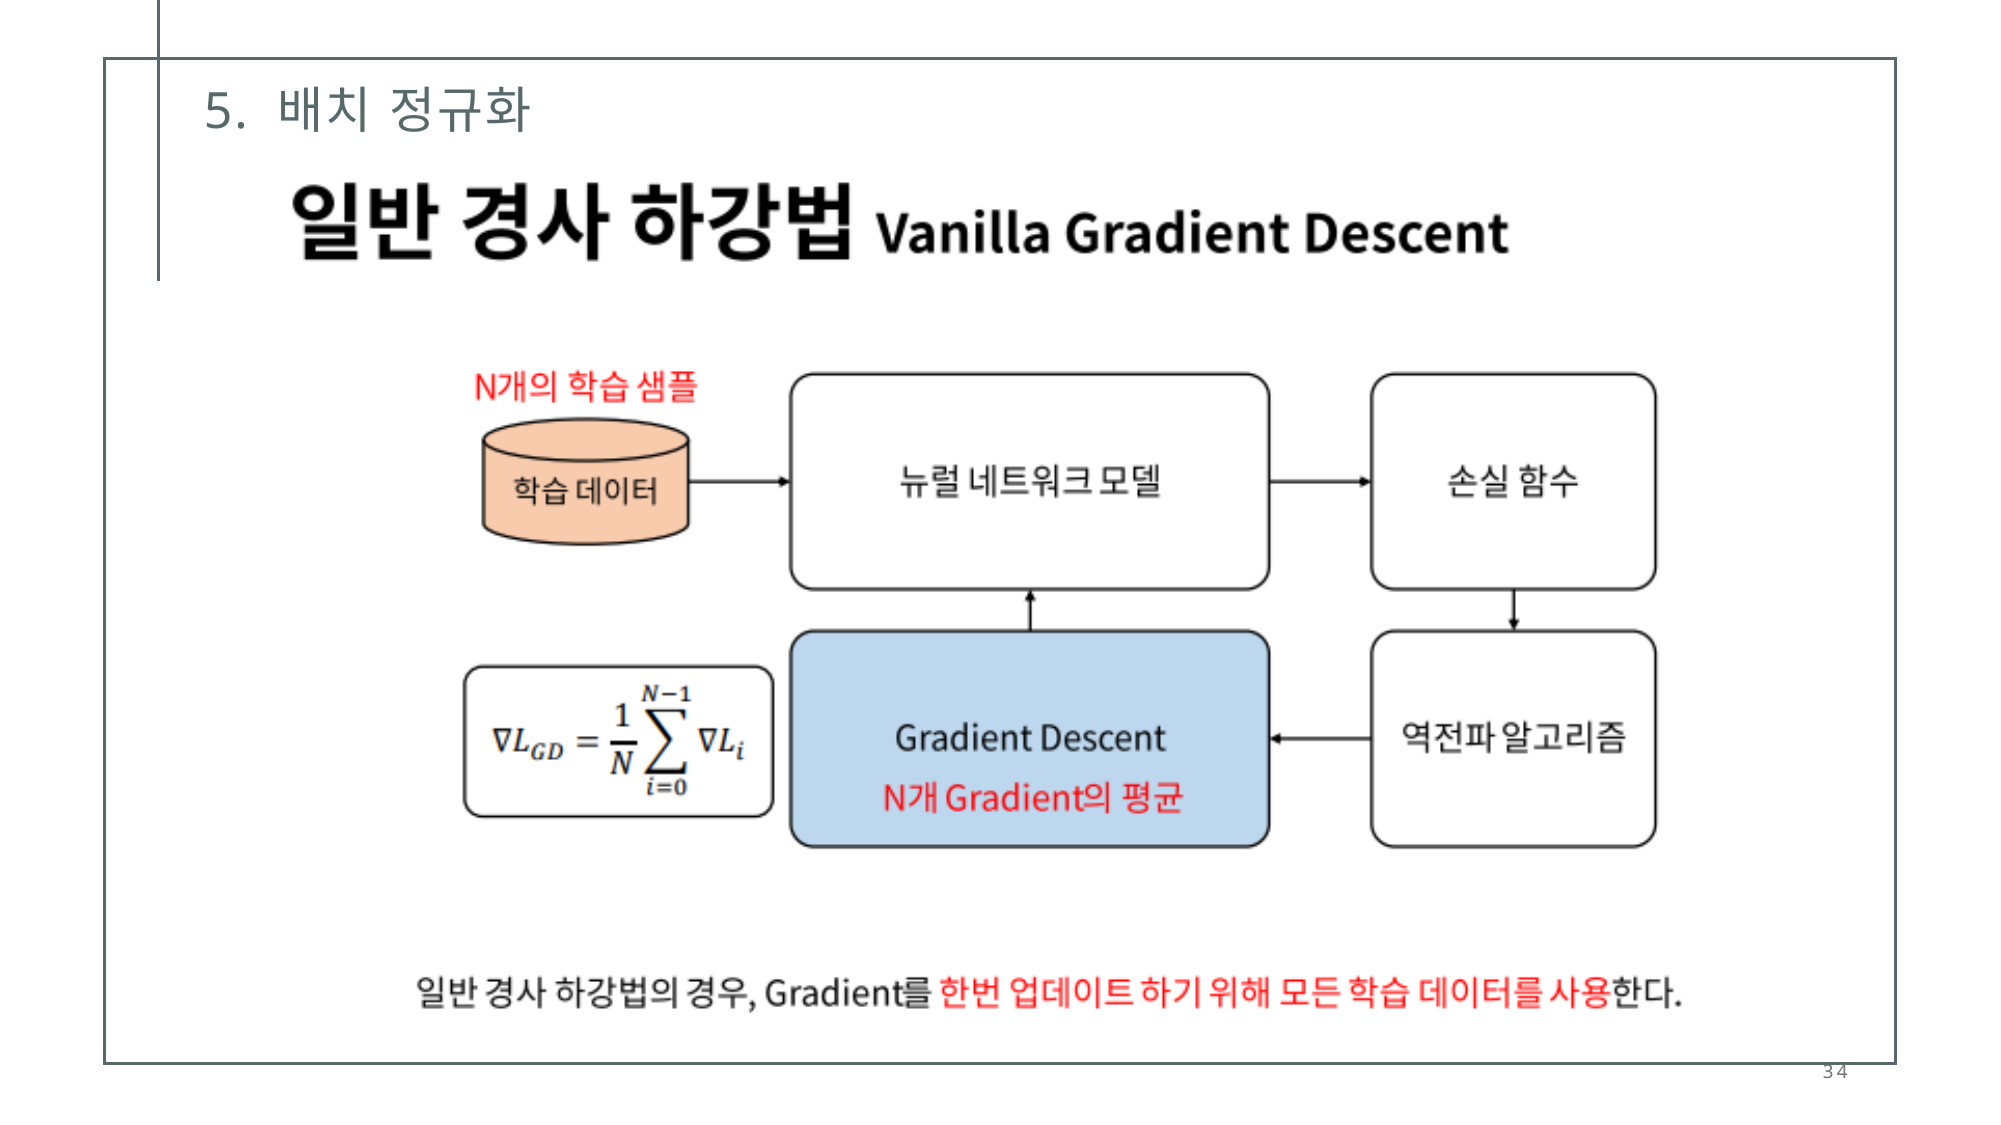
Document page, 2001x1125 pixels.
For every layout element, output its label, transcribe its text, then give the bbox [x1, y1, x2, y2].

title 5. 배치 정규화 [189, 108, 1198, 339]
text_box [104, 57, 1896, 1065]
picture [287, 179, 1713, 1036]
slide_number 34 [1412, 1042, 1863, 1103]
